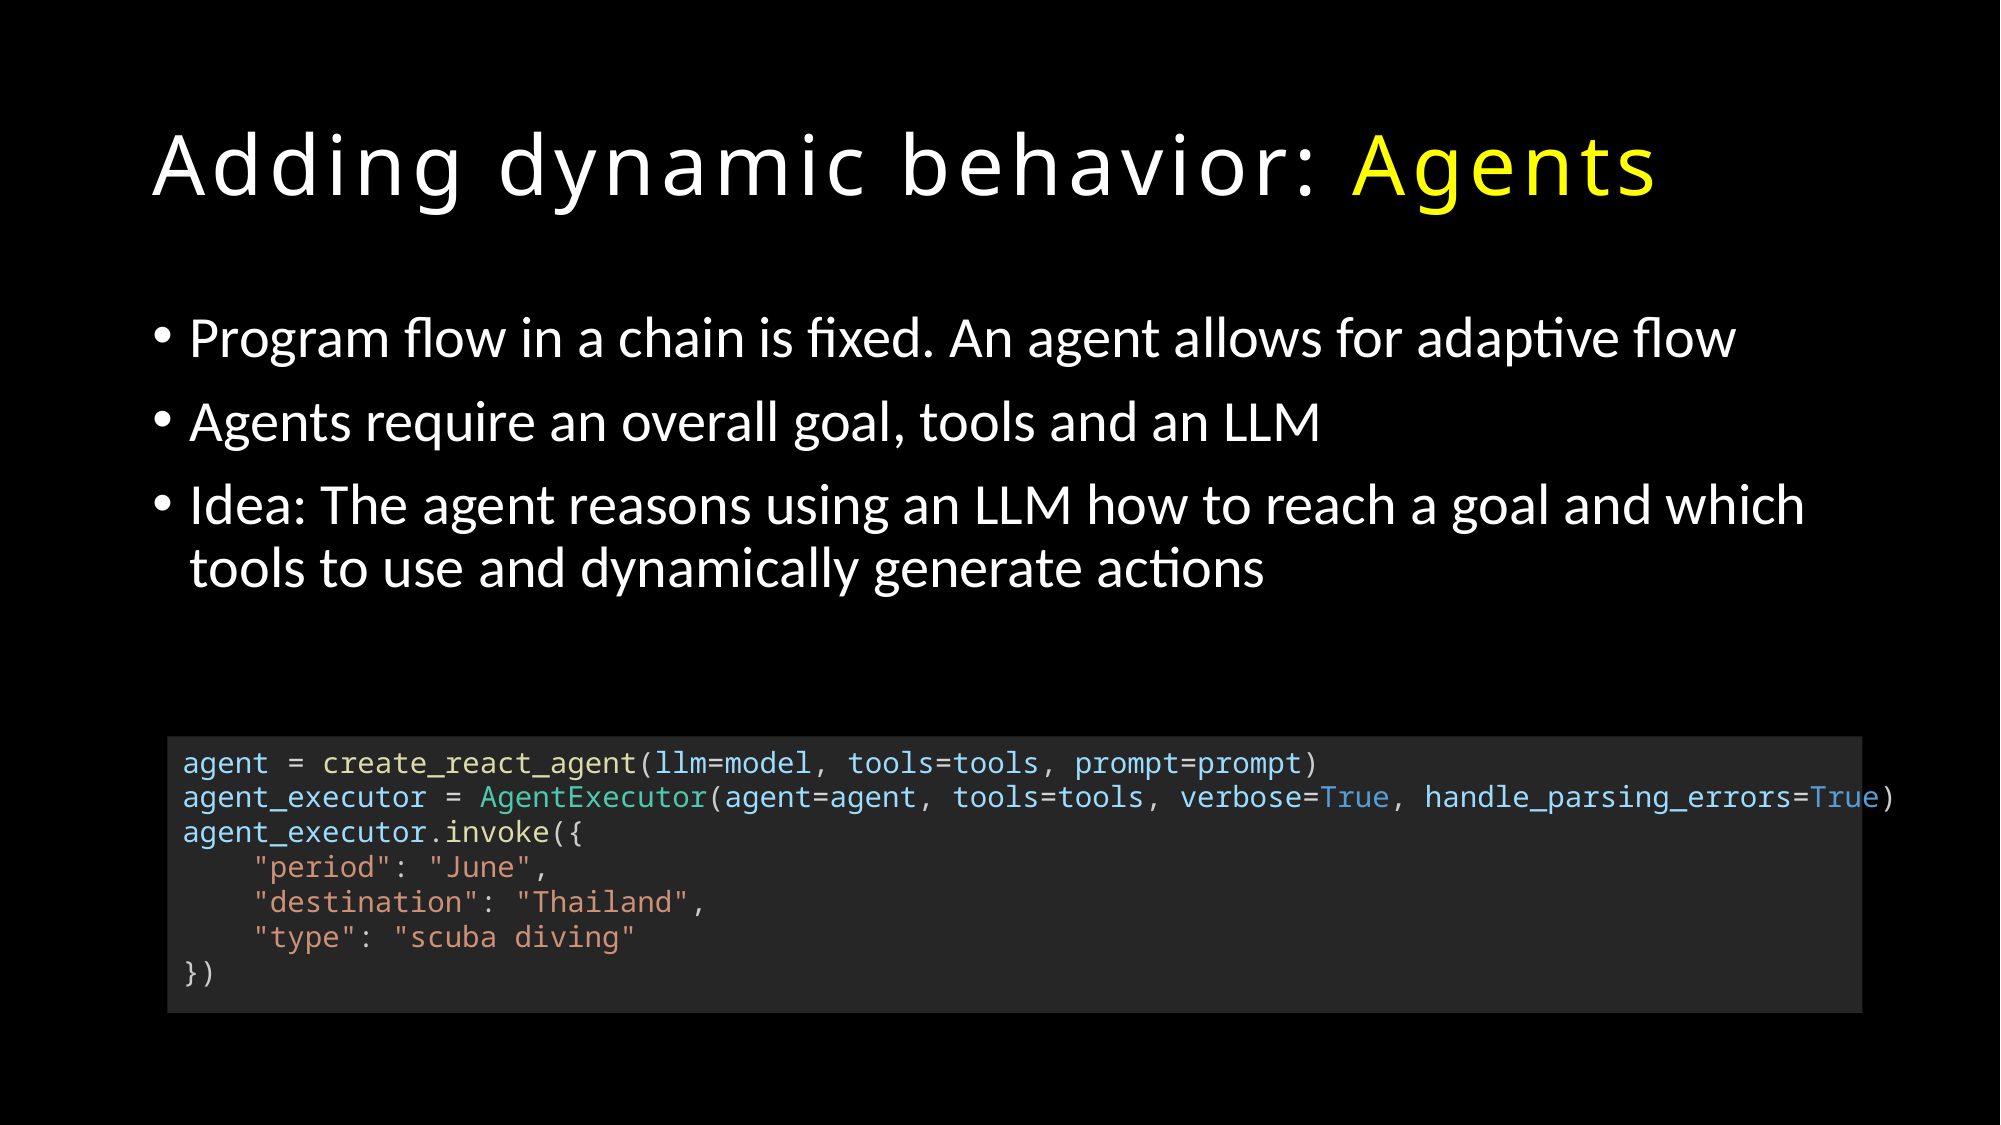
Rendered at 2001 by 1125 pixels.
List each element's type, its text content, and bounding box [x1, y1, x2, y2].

title Adding dynamic behavior: Agents [137, 59, 1863, 278]
list Program flow in a chain is fixed. An agent allows for adaptive flow Agents require an overall goal, tools and an LLM Idea: The agent reasons using an LLM how to reach a goal and which tools to use and dynamically generate actions [137, 299, 1863, 1014]
text_box agent = create_react_agent(llm=model, tools=tools, prompt=prompt) agent_executor = AgentExecutor(agent=agent, tools=tools, verbose=True, handle_parsing_errors=True) agent_executor.invoke({ "period": "June", "destination": "Thailand", "type": "scuba diving" }) [167, 736, 1863, 1014]
